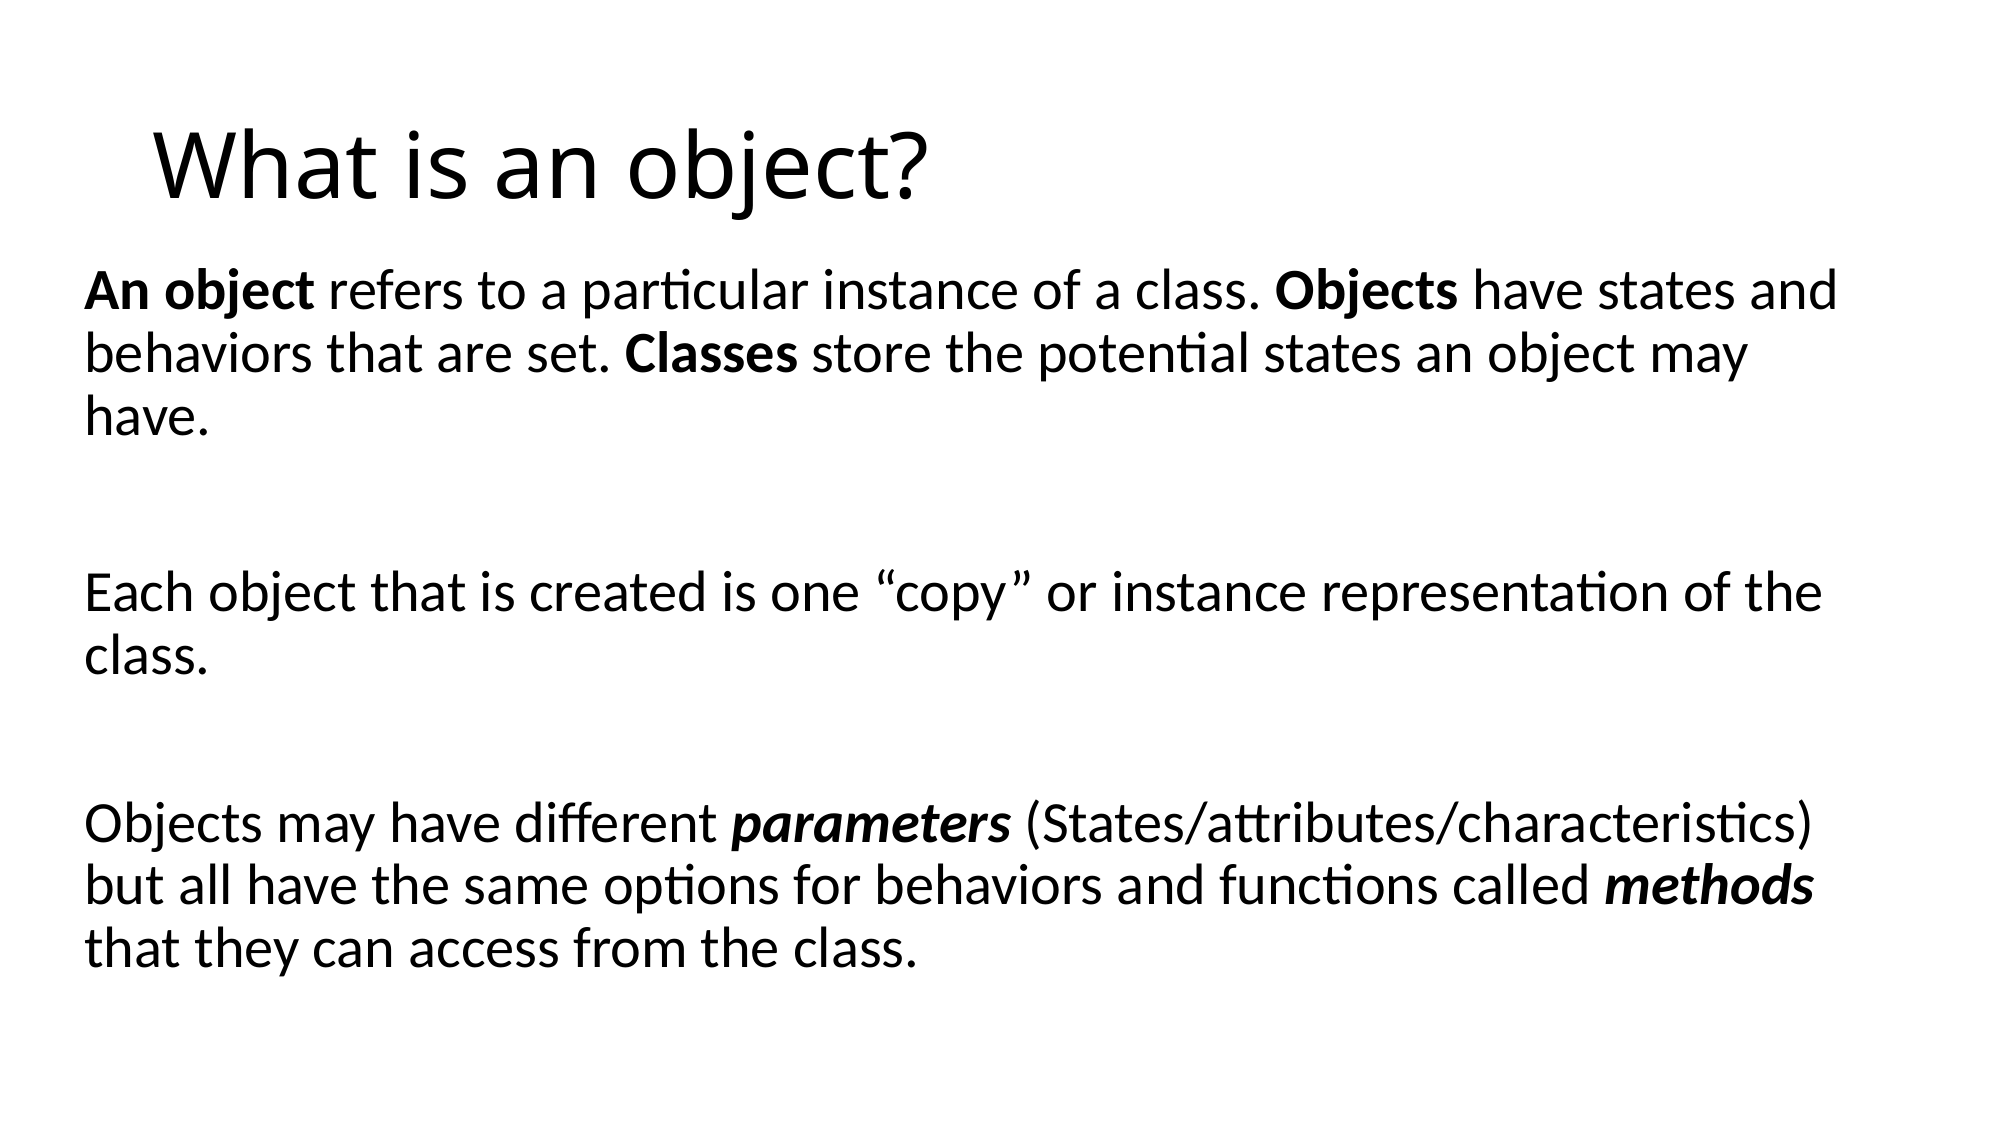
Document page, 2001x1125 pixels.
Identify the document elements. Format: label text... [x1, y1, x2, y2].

list An object refers to a particular instance of a class. Objects have states and behaviors that are set. Classes store the potential states an object may have. Each object that is created is one “copy” or instance representation of the class. Objects may have different parameters (States/attributes/characteristics) but all have the same options for behaviors and functions called methods that they can access from the class. [69, 251, 1863, 1014]
title What is an object? [137, 59, 1863, 251]
